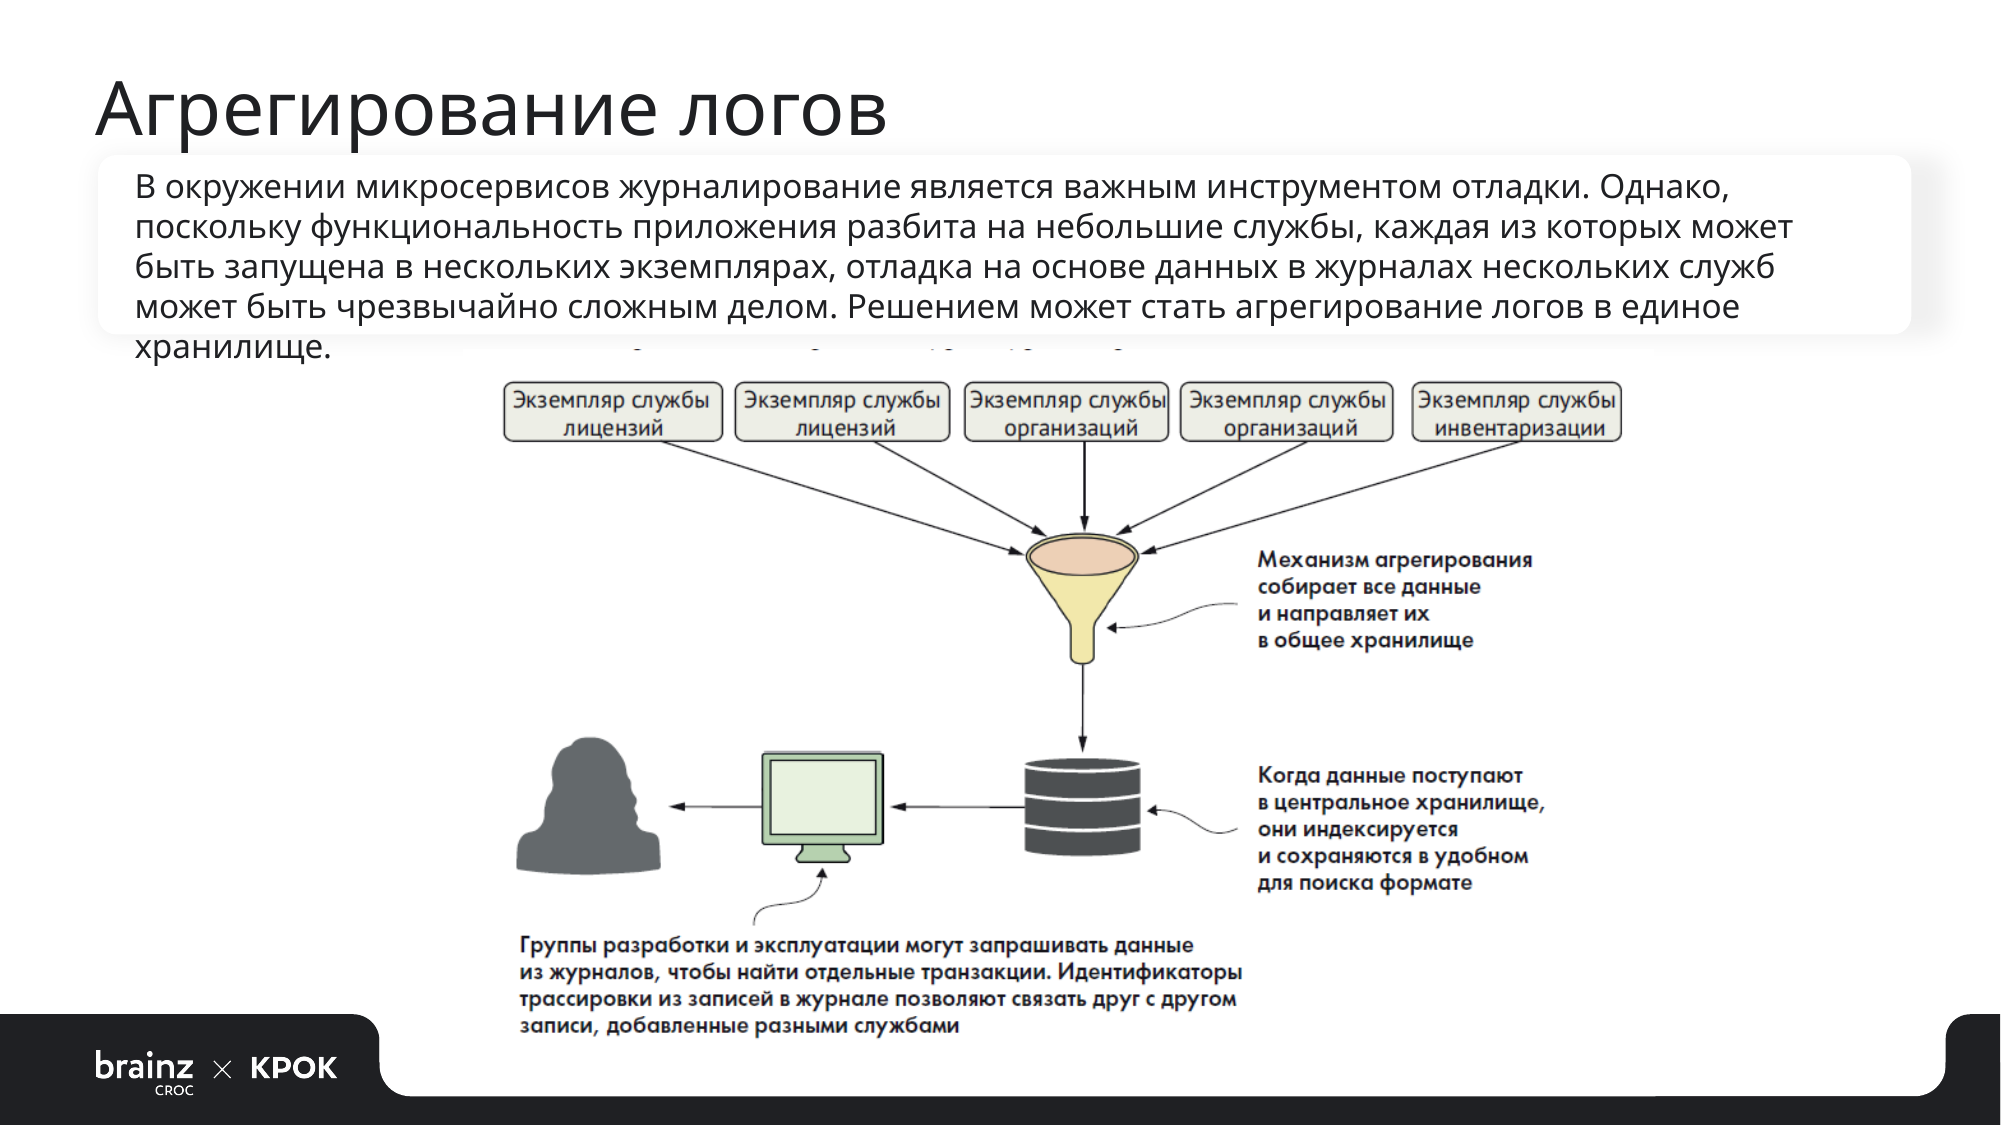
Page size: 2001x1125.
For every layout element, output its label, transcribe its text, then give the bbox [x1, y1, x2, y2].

title Агрегирование логов [80, 58, 1806, 164]
picture [96, 1050, 338, 1096]
picture [463, 349, 1654, 1052]
text_box [96, 153, 1913, 336]
text_box В окружении микросервисов журналирование является важным инструментом отладки. Однако, поскольку функциональность приложения разбита на небольшие службы, каждая из которых может быть запущена в нескольких экземплярах, отладка на основе данных в журналах нескольких служб может быть чрезвычайно сложным делом. Решением может стать агрегирование логов в единое хранилище. [119, 157, 1848, 373]
